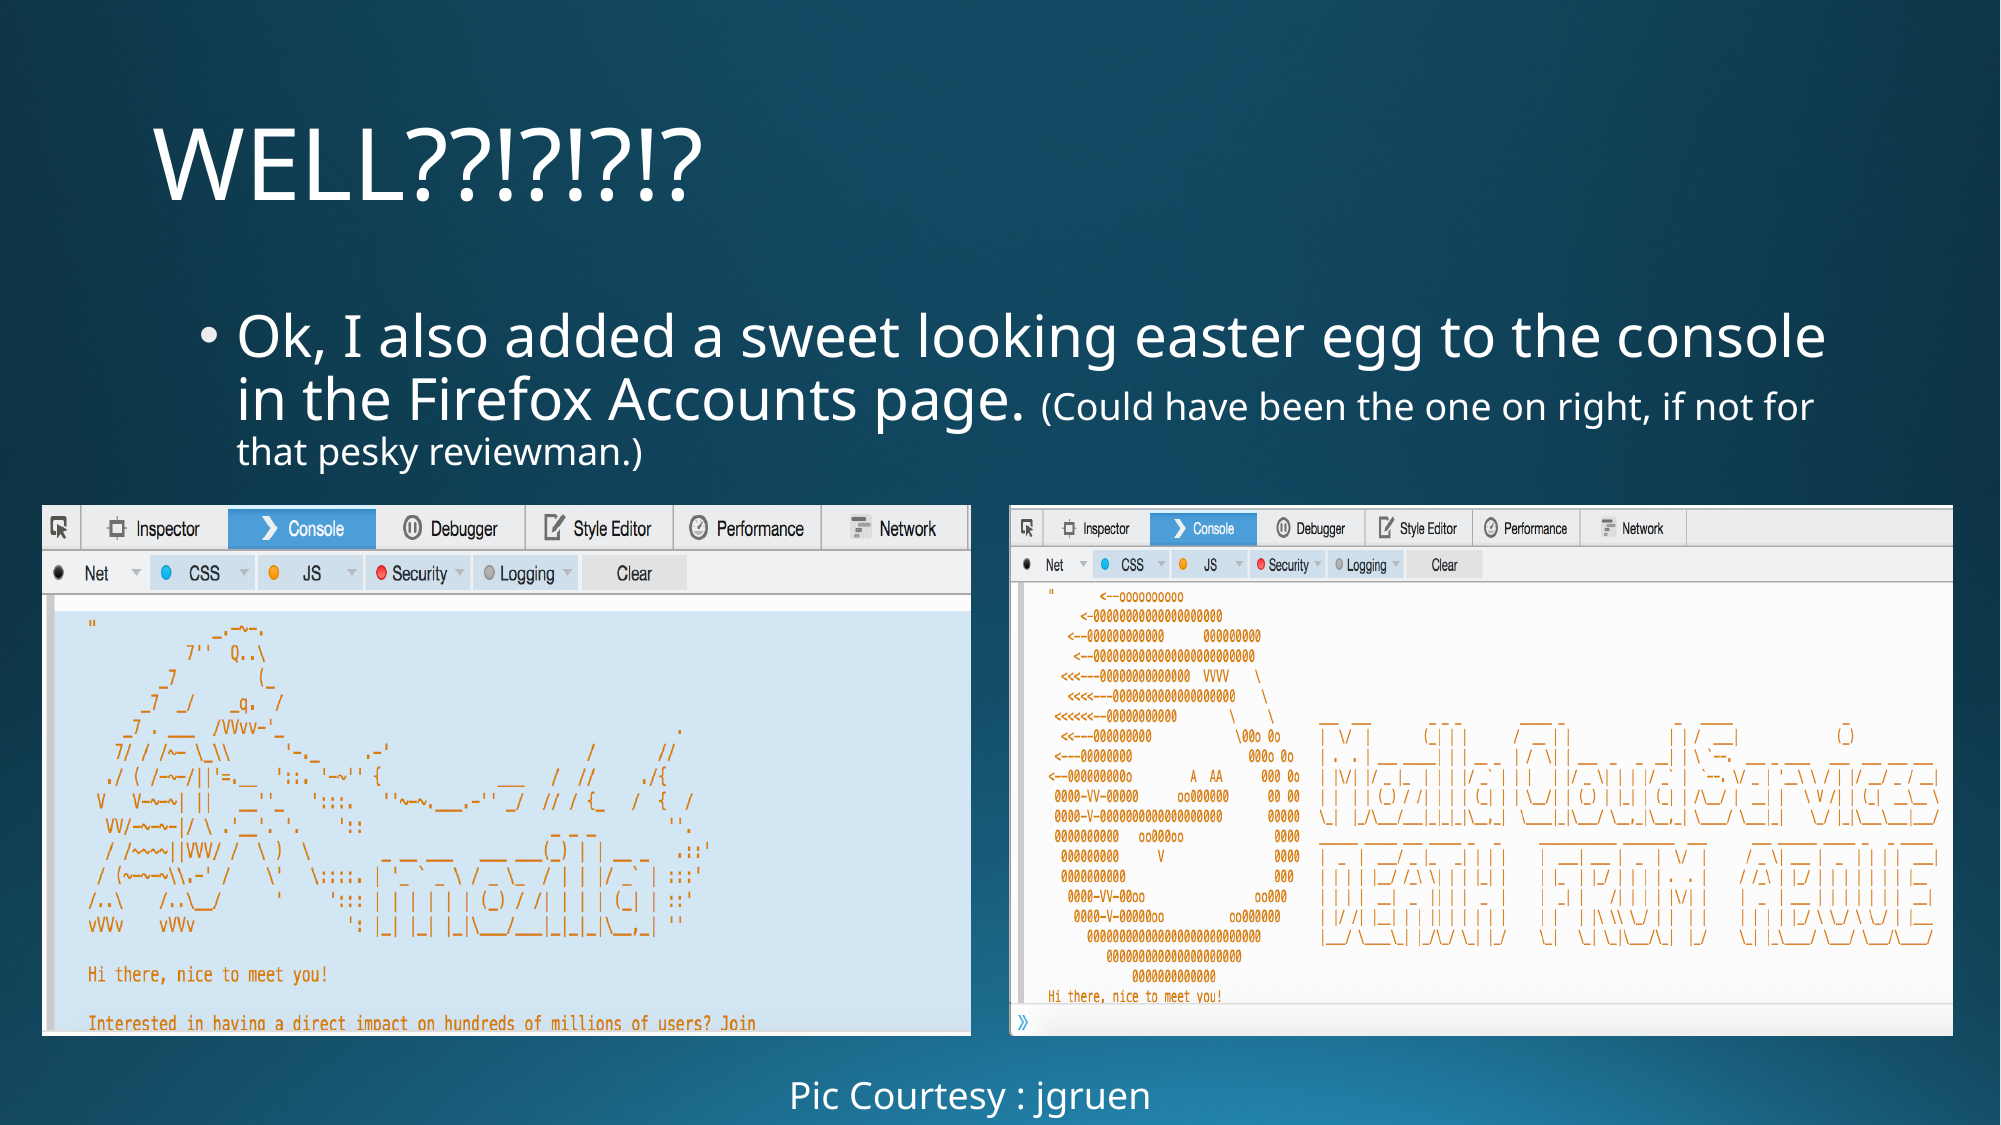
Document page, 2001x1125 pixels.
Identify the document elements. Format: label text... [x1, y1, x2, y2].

picture [0, 0, 2001, 1125]
title WELL??!?!?!? [137, 59, 1863, 278]
list Ok, I also added a sweet looking easter egg to the console in the Firefox Accounts page. (Could have been the one on right, if not for that pesky reviewman.) [183, 299, 1863, 1014]
text_box Pic Courtesy : jgruen [774, 1064, 1167, 1125]
